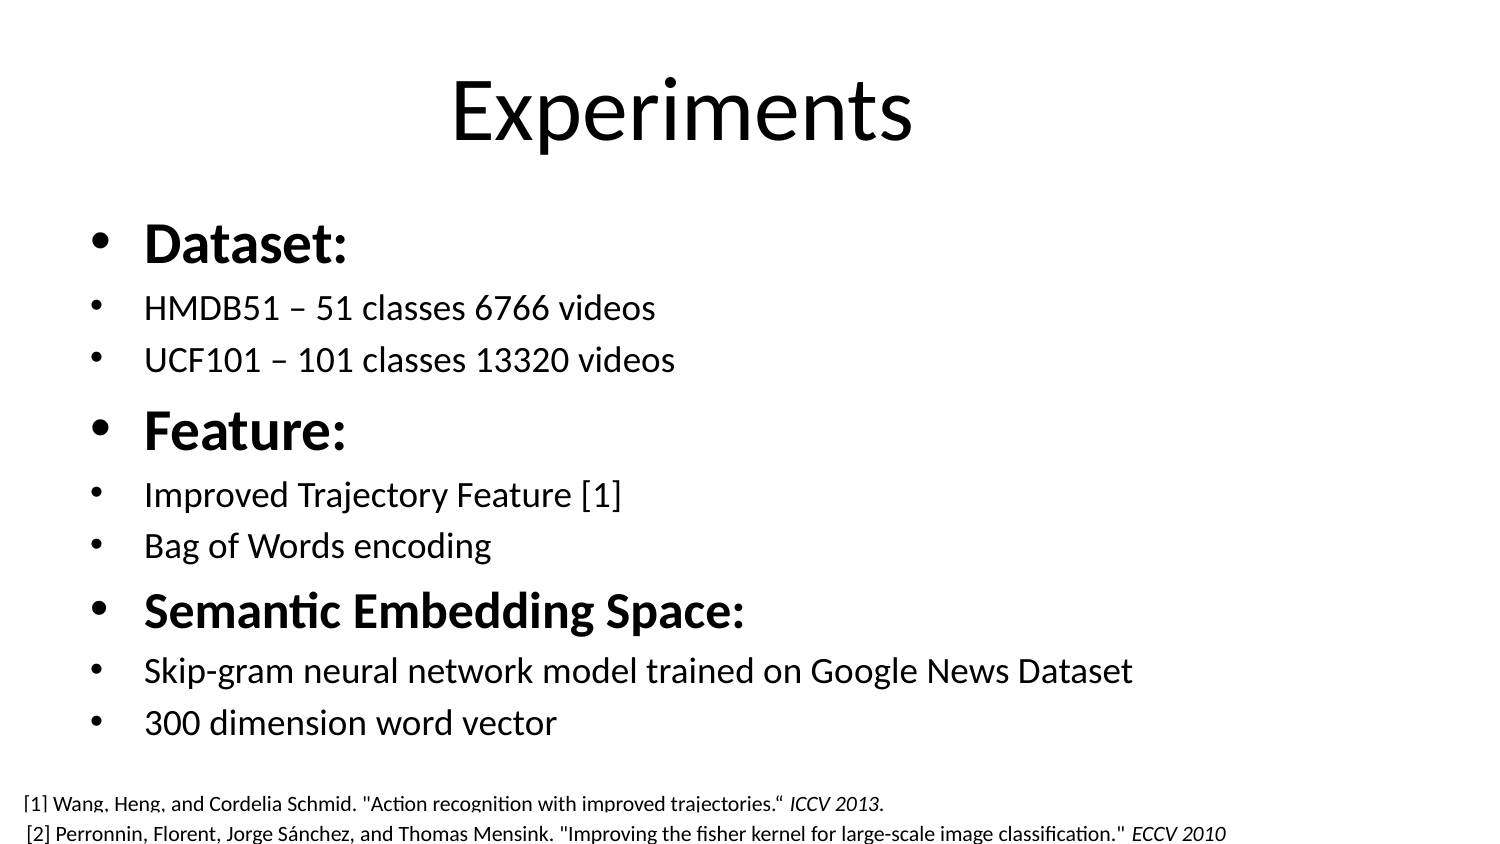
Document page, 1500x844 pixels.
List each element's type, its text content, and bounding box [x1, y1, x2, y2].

text_box [1] Wang, Heng, and Cordelia Schmid. "Action recognition with improved trajectories.“ ICCV 2013. [8, 782, 900, 824]
title Experiments [75, 33, 1425, 175]
text_box [2] Perronnin, Florent, Jorge Sánchez, and Thomas Mensink. "Improving the fisher kernel for large-scale image classification." ECCV 2010 [11, 812, 1241, 844]
list Dataset: HMDB51 – 51 classes 6766 videos UCF101 – 101 classes 13320 videos Feature: Improved Trajectory Feature [1] Bag of Words encoding Semantic Embedding Space: Skip-gram neural network model trained on Google News Dataset 300 dimension word vector [75, 196, 1425, 754]
